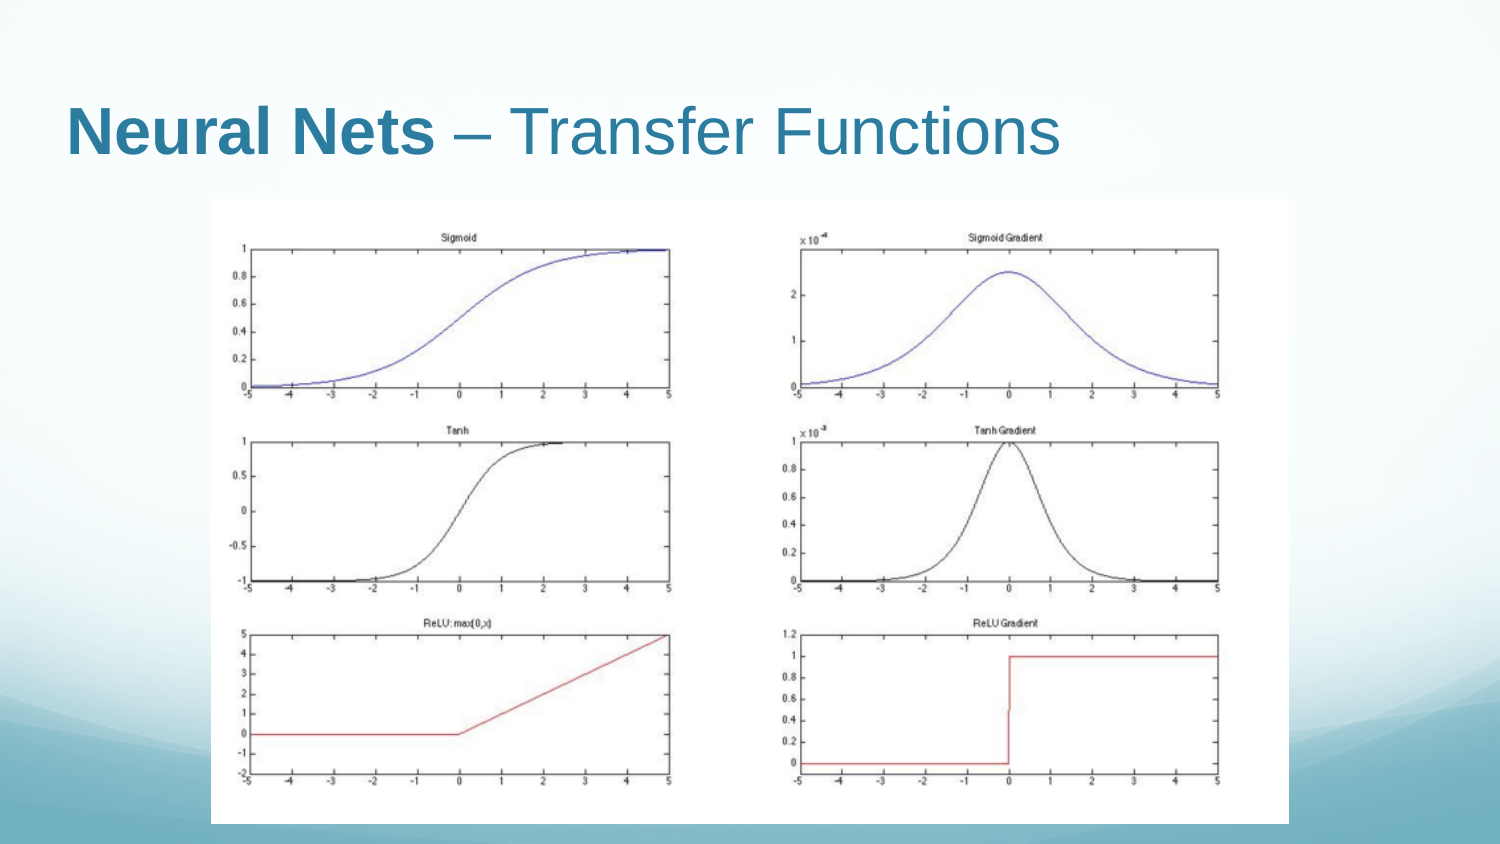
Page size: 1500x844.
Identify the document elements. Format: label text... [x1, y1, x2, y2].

picture [211, 197, 1289, 825]
title Neural Nets – Transfer Functions [51, 72, 1449, 167]
